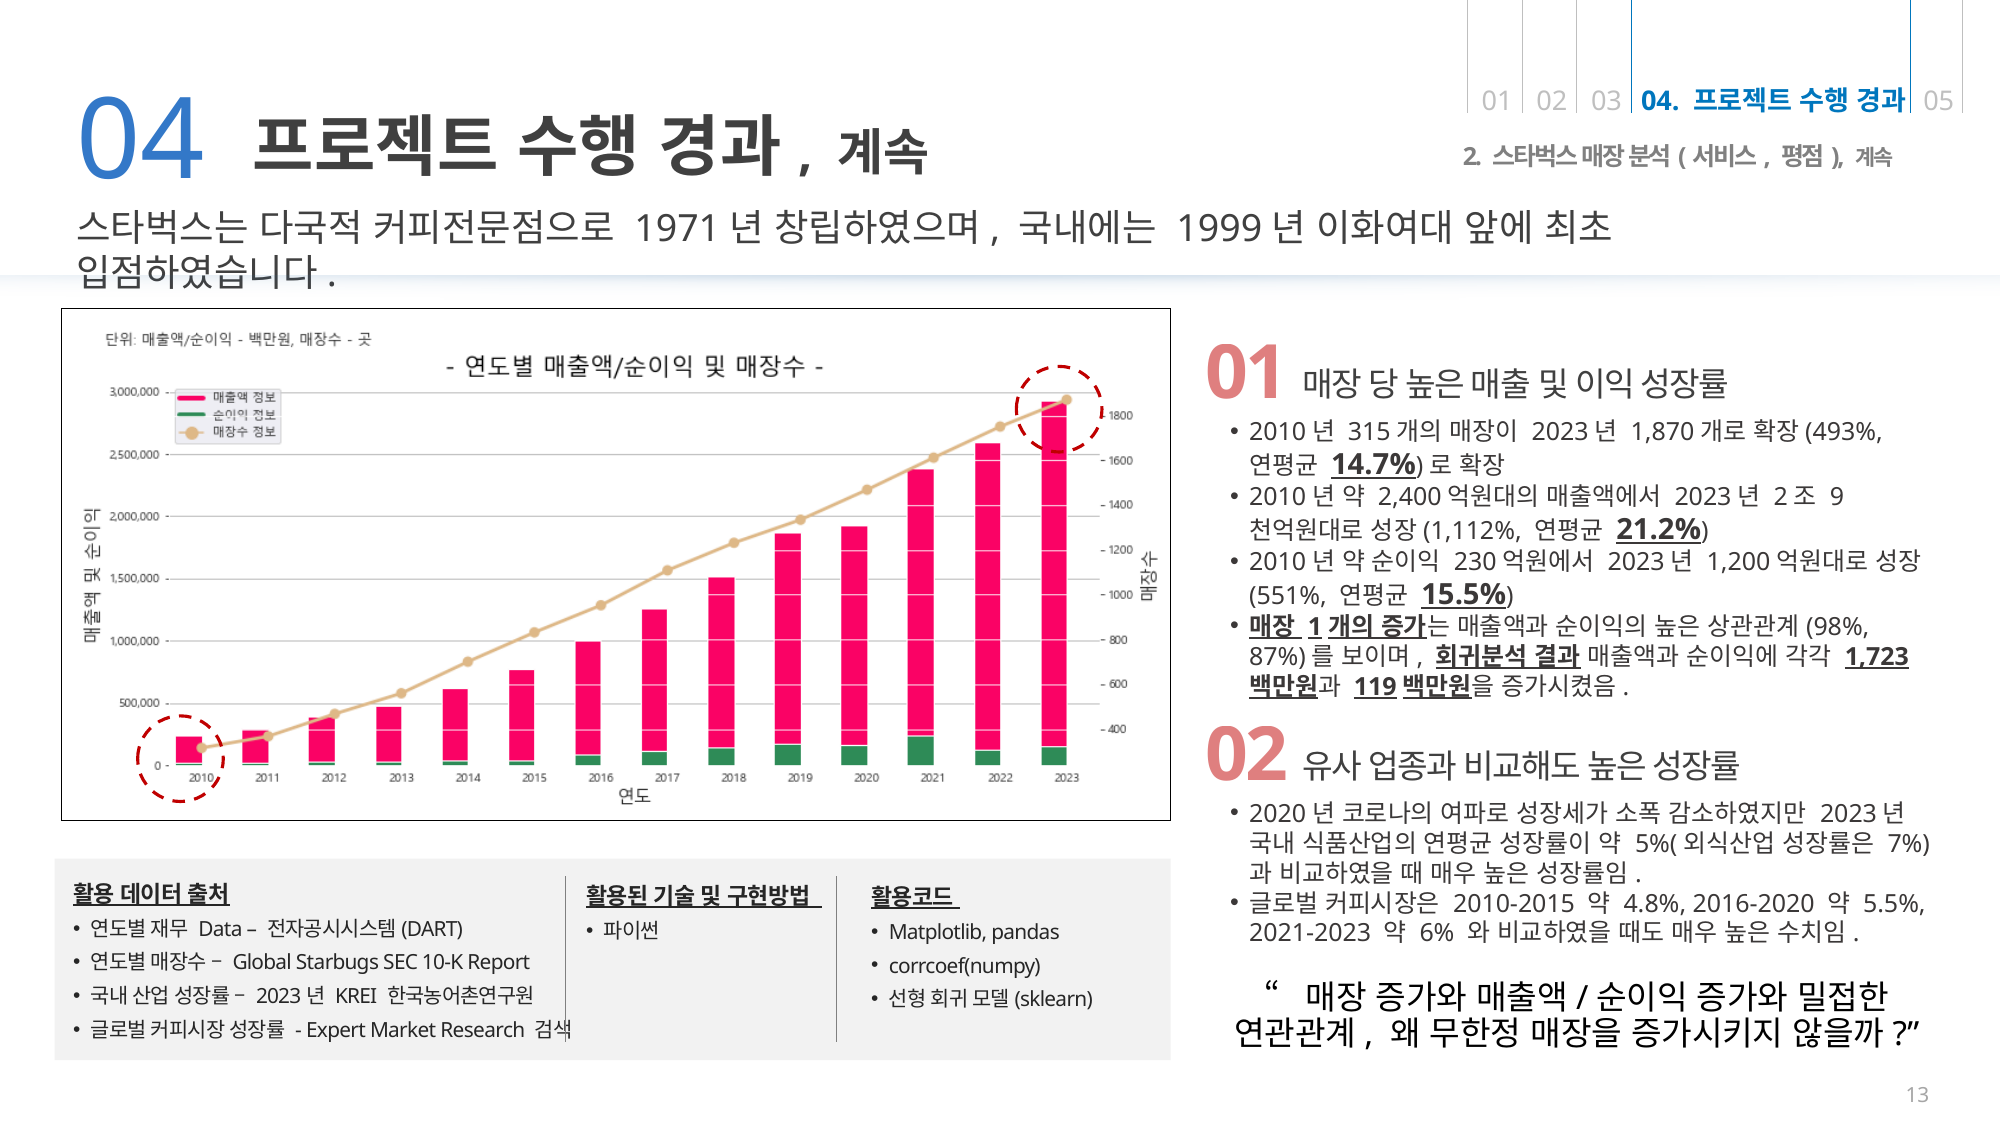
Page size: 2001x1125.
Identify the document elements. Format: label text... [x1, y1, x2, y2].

text_box 04 [61, 65, 270, 201]
text_box 2020년 코로나의 여파로 성장세가 소폭 감소하였지만 2023년 국내 식품산업의 연평균 성장률이 약 5%(외식산업 성장률은 7%)과 비교하였을 때 매우 높은 성장률임. 글로벌 커피시장은 2010-2015 약 4.8%, 2016-2020 약 5.5%, 2021-2023 약 6% 와 비교하였을 때도 매우 높은 수치임. [1224, 797, 1937, 941]
text_box 05 [1923, 83, 1955, 116]
text_box 유사 업종과 비교해도 높은 성장률 [1287, 738, 1857, 792]
text_box 04. 프로젝트 수행 경과 [1641, 83, 1907, 116]
text_box 매장 당 높은 매출 및 이익 성장률 [1287, 356, 1869, 410]
text_box “매장 증가와 매출액/순이익 증가와 밀접한 연관관계, 왜 무한정 매장을 증가시키지 않을까?” [1206, 966, 1947, 1068]
text_box 2010년 315개의 매장이 2023년 1,870개로 확장(493%, 연평균 14.7%)로 확장 2010년 약 2,400억원대의 매출액에서 2023년 2조 9천억원대로 성장(1,112%, 연평균 21.2%) 2010년 약 순이익 230억원에서 2023년 1,200억원대로 성장(551%, 연평균 15.5%) 매장 1개의 증가는 매출액과 순이익의 높은 상관관계(98%, 87%)를 보이며, 회귀분석 결과 매출액과 순이익에 각각 1,723백만원과 119백만원을 증가시켰음. [1224, 415, 1937, 559]
text_box 2. 스타벅스 매장 분석(서비스, 평점), 계속 [1436, 133, 1909, 178]
text_box 스타벅스는 다국적 커피전문점으로 1971년 창립하였으며, 국내에는 1999년 이화여대 앞에 최초 입점하였습니다. [61, 196, 1869, 275]
text_box 03 [1591, 83, 1623, 116]
text_box 01 [1481, 83, 1517, 116]
text_box 02 [1204, 703, 1311, 790]
text_box 프로젝트 수행 경과, 계속 [270, 95, 1036, 191]
text_box 01 [1204, 321, 1311, 408]
text_box 활용코드 Matplotlib, pandas corrcoef(numpy) 선형 회귀 모델(sklearn) [871, 876, 1108, 1011]
picture [0, 275, 2000, 821]
text_box 활용된 기술 및 구현방법 파이썬 [586, 875, 842, 943]
text_box [54, 858, 1171, 1061]
text_box 활용 데이터 출처 연도별 재무 Data – 전자공시시스템(DART) 연도별 매장수 – Global Starbugs SEC 10-K Report 국내 산업 성장률 – 2023년 KREI 한국농어촌연구원 글로벌 커피시장 성장률 - Expert Market Research 검색 [73, 873, 641, 1042]
text_box 02 [1536, 83, 1575, 116]
